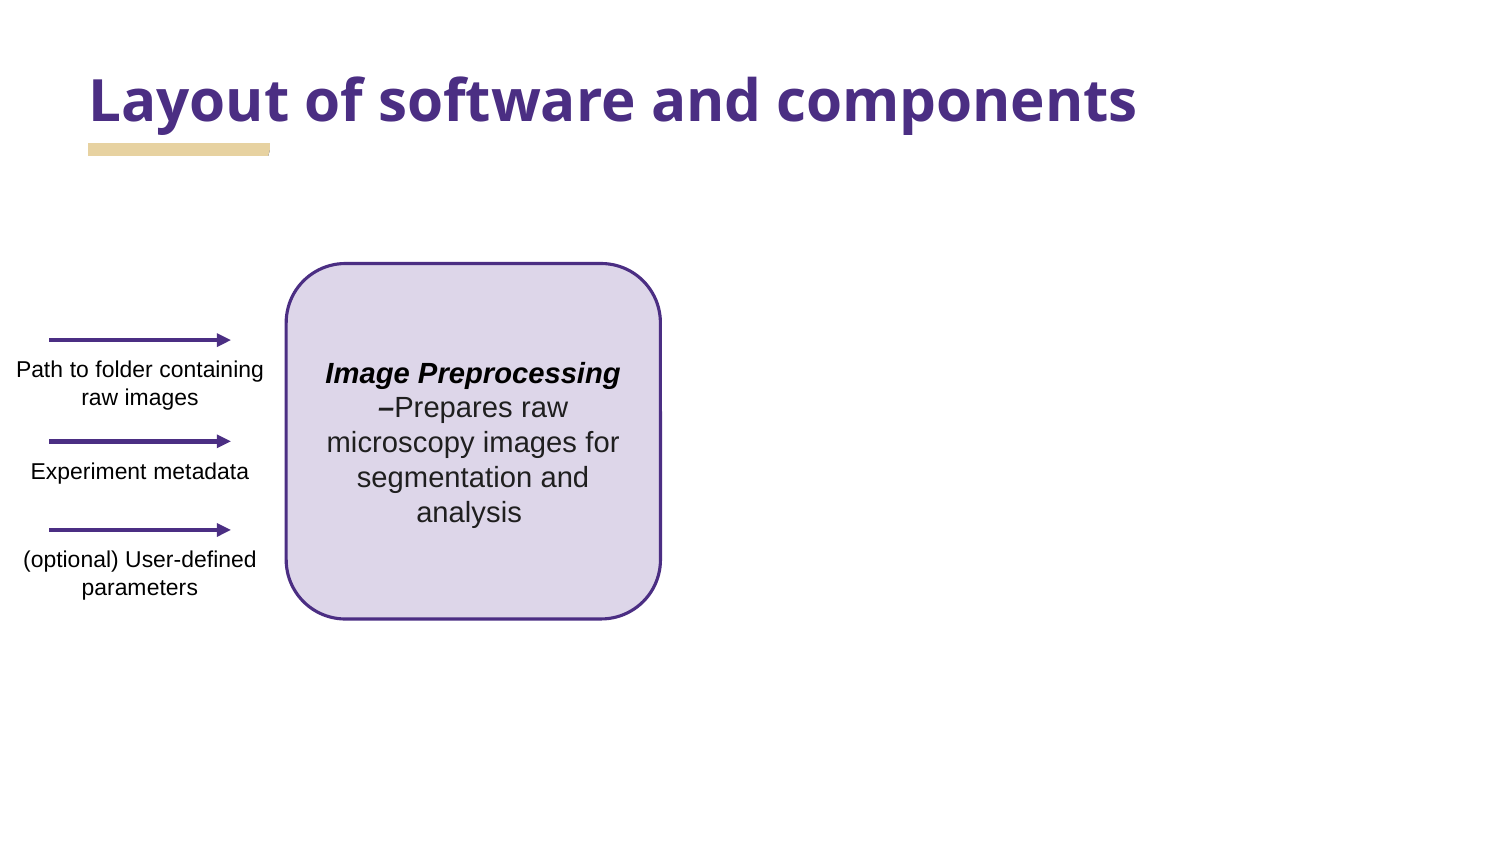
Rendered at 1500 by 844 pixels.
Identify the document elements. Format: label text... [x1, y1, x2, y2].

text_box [0, 339, 283, 423]
text_box Image Preprocessing –Prepares raw microscopy images for segmentation and analysis [286, 263, 661, 620]
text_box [0, 529, 283, 612]
title Layout of software and components [73, 25, 1419, 142]
picture [88, 143, 270, 156]
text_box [11, 441, 269, 493]
